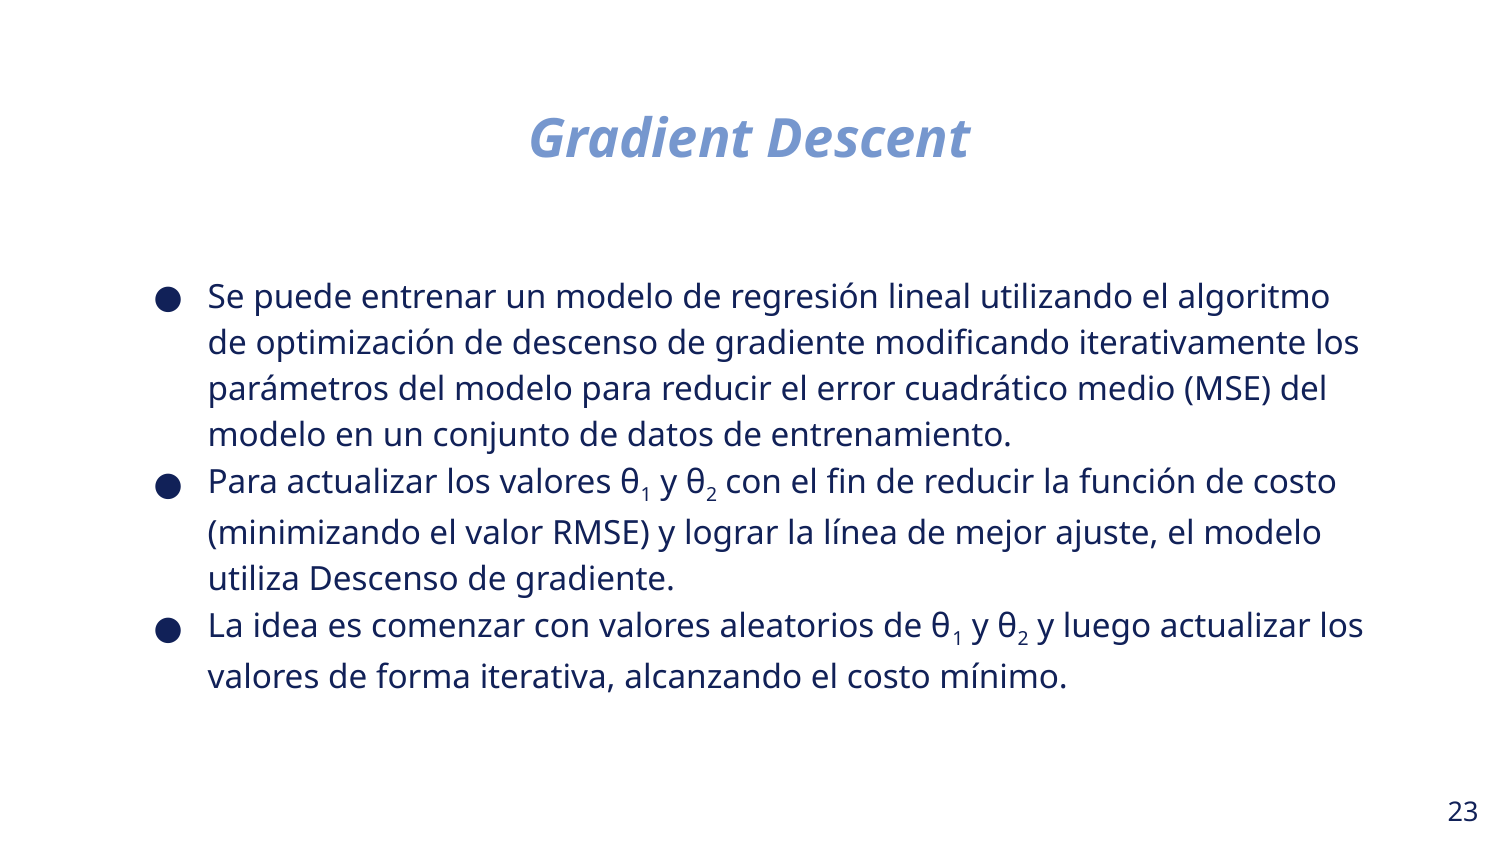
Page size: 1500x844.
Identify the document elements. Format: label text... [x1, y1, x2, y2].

text_box Se puede entrenar un modelo de regresión lineal utilizando el algoritmo de optimización de descenso de gradiente modificando iterativamente los parámetros del modelo para reducir el error cuadrático medio (MSE) del modelo en un conjunto de datos de entrenamiento. Para actualizar los valores θ1 y θ2 con el fin de reducir la función de costo (minimizando el valor RMSE) y lograr la línea de mejor ajuste, el modelo utiliza Descenso de gradiente. La idea es comenzar con valores aleatorios de θ1 y θ2 y luego actualizar los valores de forma iterativa, alcanzando el costo mínimo. [117, 254, 1382, 762]
slide_number ‹#› [1403, 779, 1494, 844]
text_box Gradient Descent [0, 88, 1500, 183]
